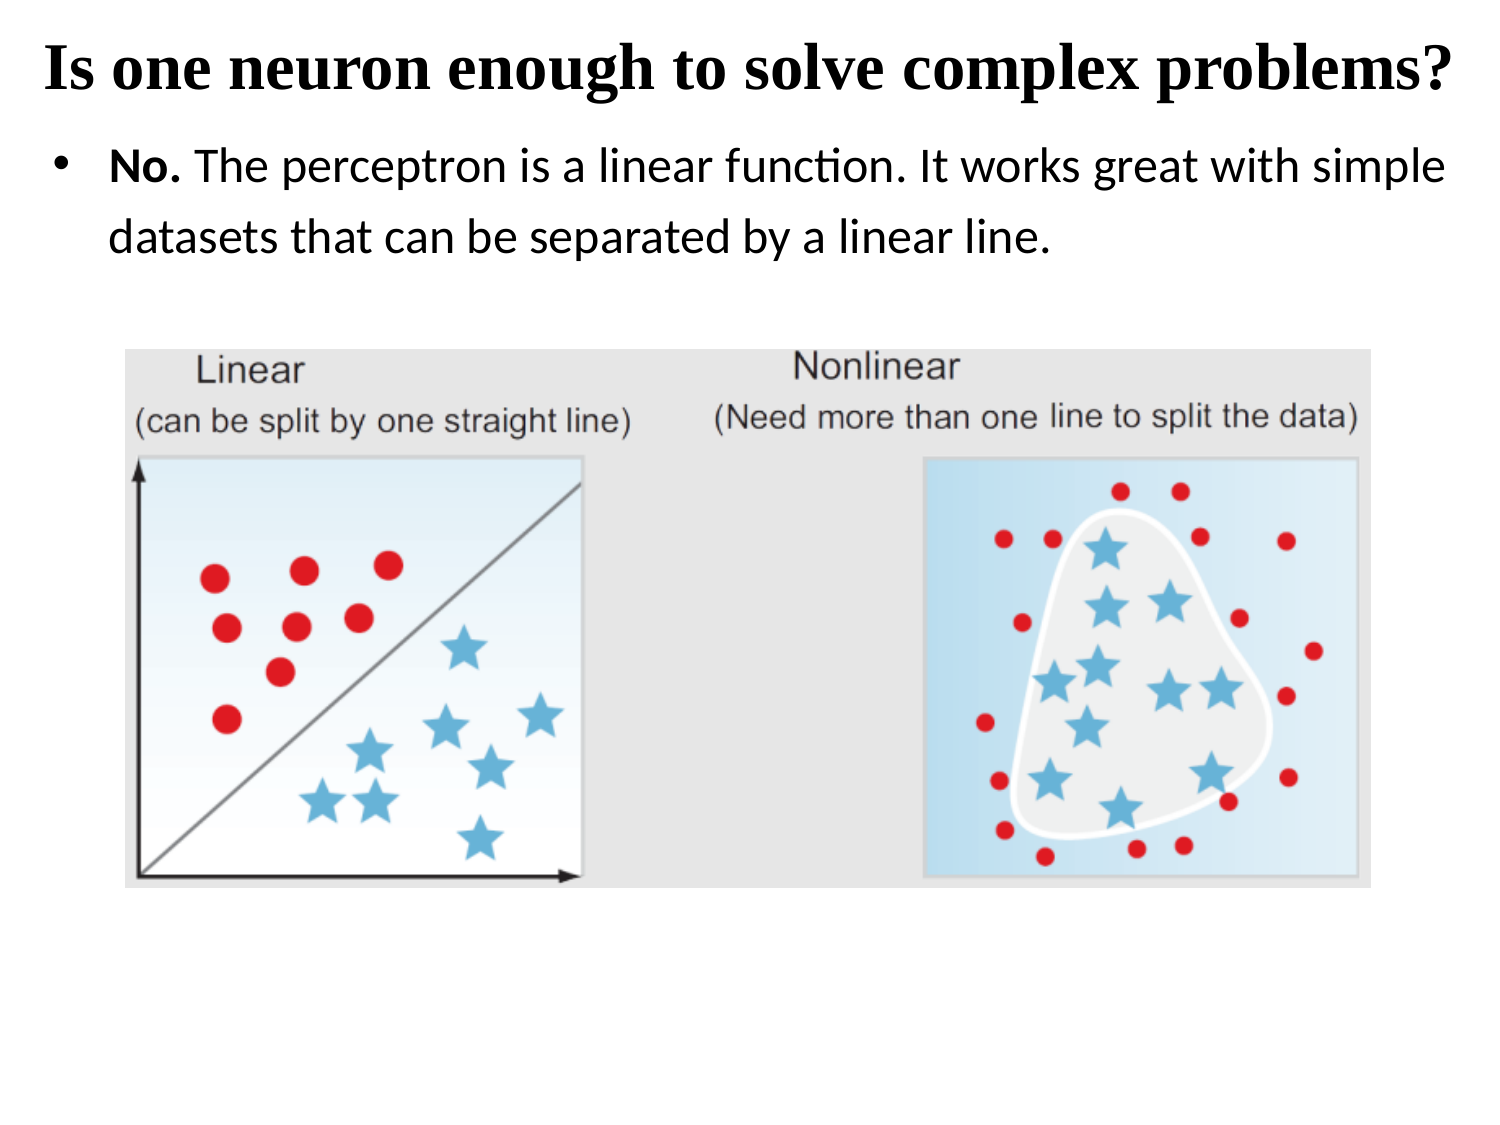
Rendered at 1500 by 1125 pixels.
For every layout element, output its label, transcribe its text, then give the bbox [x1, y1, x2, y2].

list No. The perceptron is a linear function. It works great with simple datasets that can be separated by a linear line. [37, 112, 1463, 275]
title Is one neuron enough to solve complex problems? [24, 12, 1475, 113]
picture [124, 349, 1372, 888]
